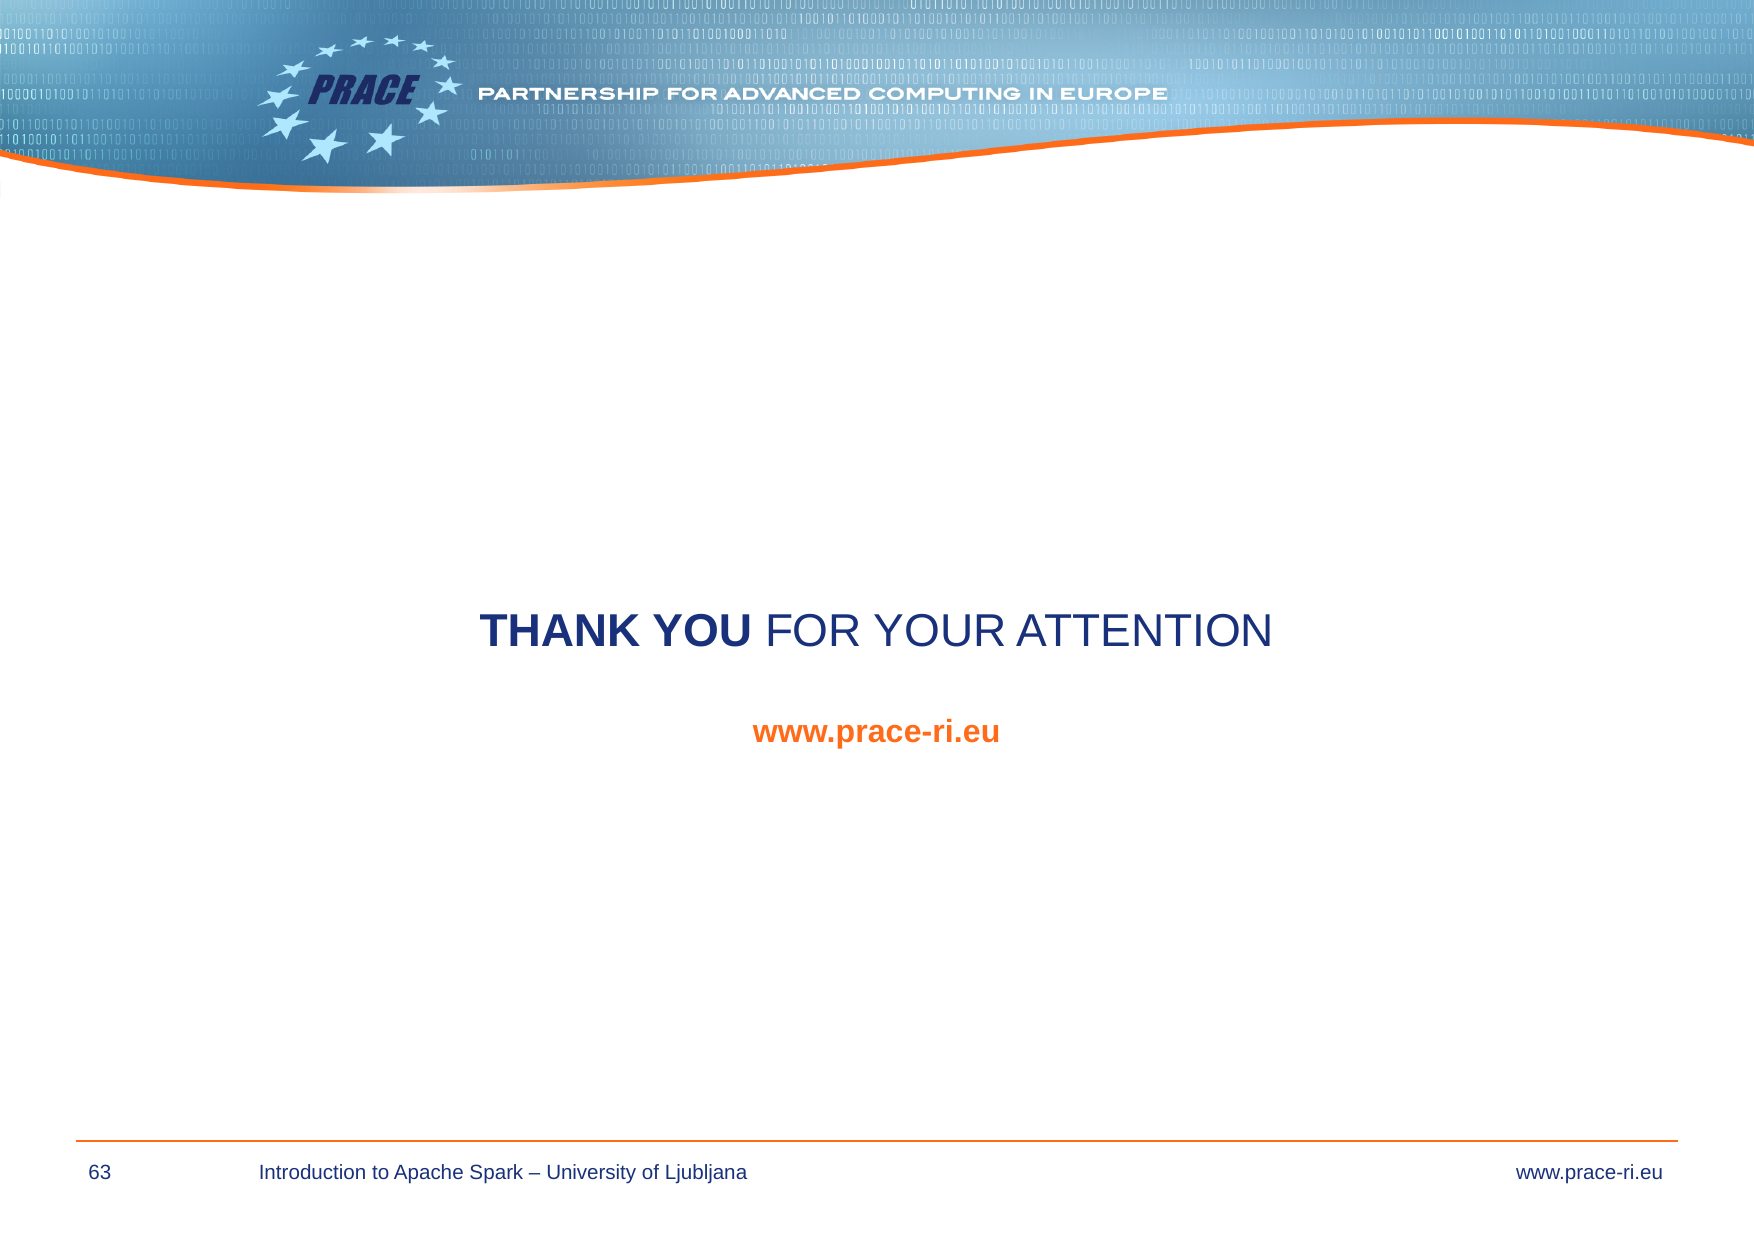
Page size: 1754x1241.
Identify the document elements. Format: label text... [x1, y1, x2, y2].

picture [0, 0, 1754, 198]
title THANK YOU FOR YOUR ATTENTION [323, 528, 1431, 673]
text_box www.prace-ri.eu [704, 672, 1050, 766]
